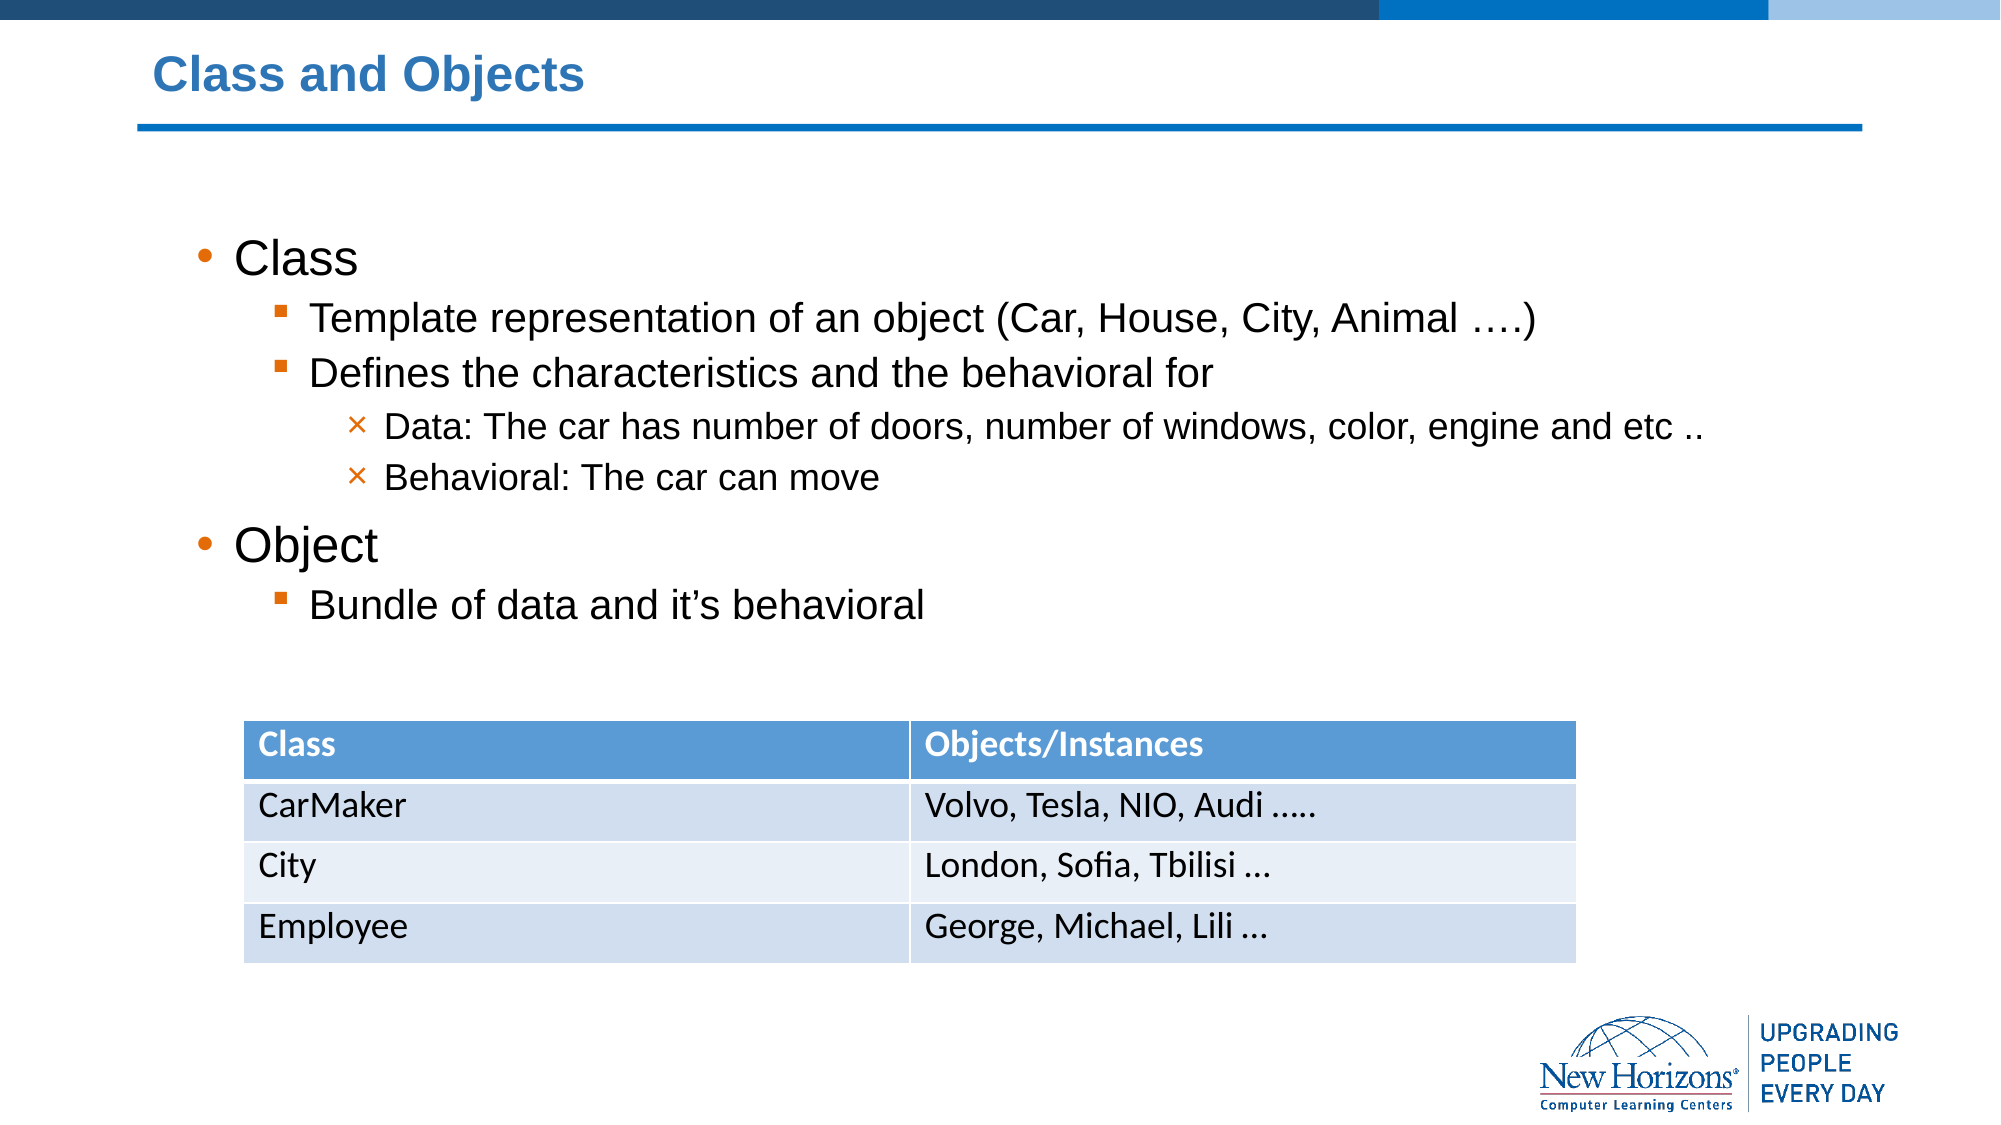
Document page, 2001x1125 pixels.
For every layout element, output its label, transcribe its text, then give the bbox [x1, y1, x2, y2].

table_cell London, Sofia, Tbilisi … [911, 843, 1576, 902]
table_header Objects/Instances [911, 721, 1576, 779]
table_cell Volvo, Tesla, NIO, Audi ….. [911, 784, 1576, 841]
list Class Template representation of an object (Car, House, City, Animal ….) Defines the characteristics and the behavioral for Data: The car has number of doors, number of windows, color, engine and etc .. Behavioral: The car can move Object Bundle of data and it’s behavioral [181, 224, 1757, 855]
table_cell George, Michael, Lili … [911, 904, 1576, 963]
table_cell Employee [244, 904, 909, 963]
table_header Class [244, 721, 909, 779]
table_cell City [244, 843, 909, 902]
picture [1537, 1010, 1904, 1114]
table_cell CarMaker [244, 784, 909, 841]
title Class and Objects [137, 36, 1863, 115]
